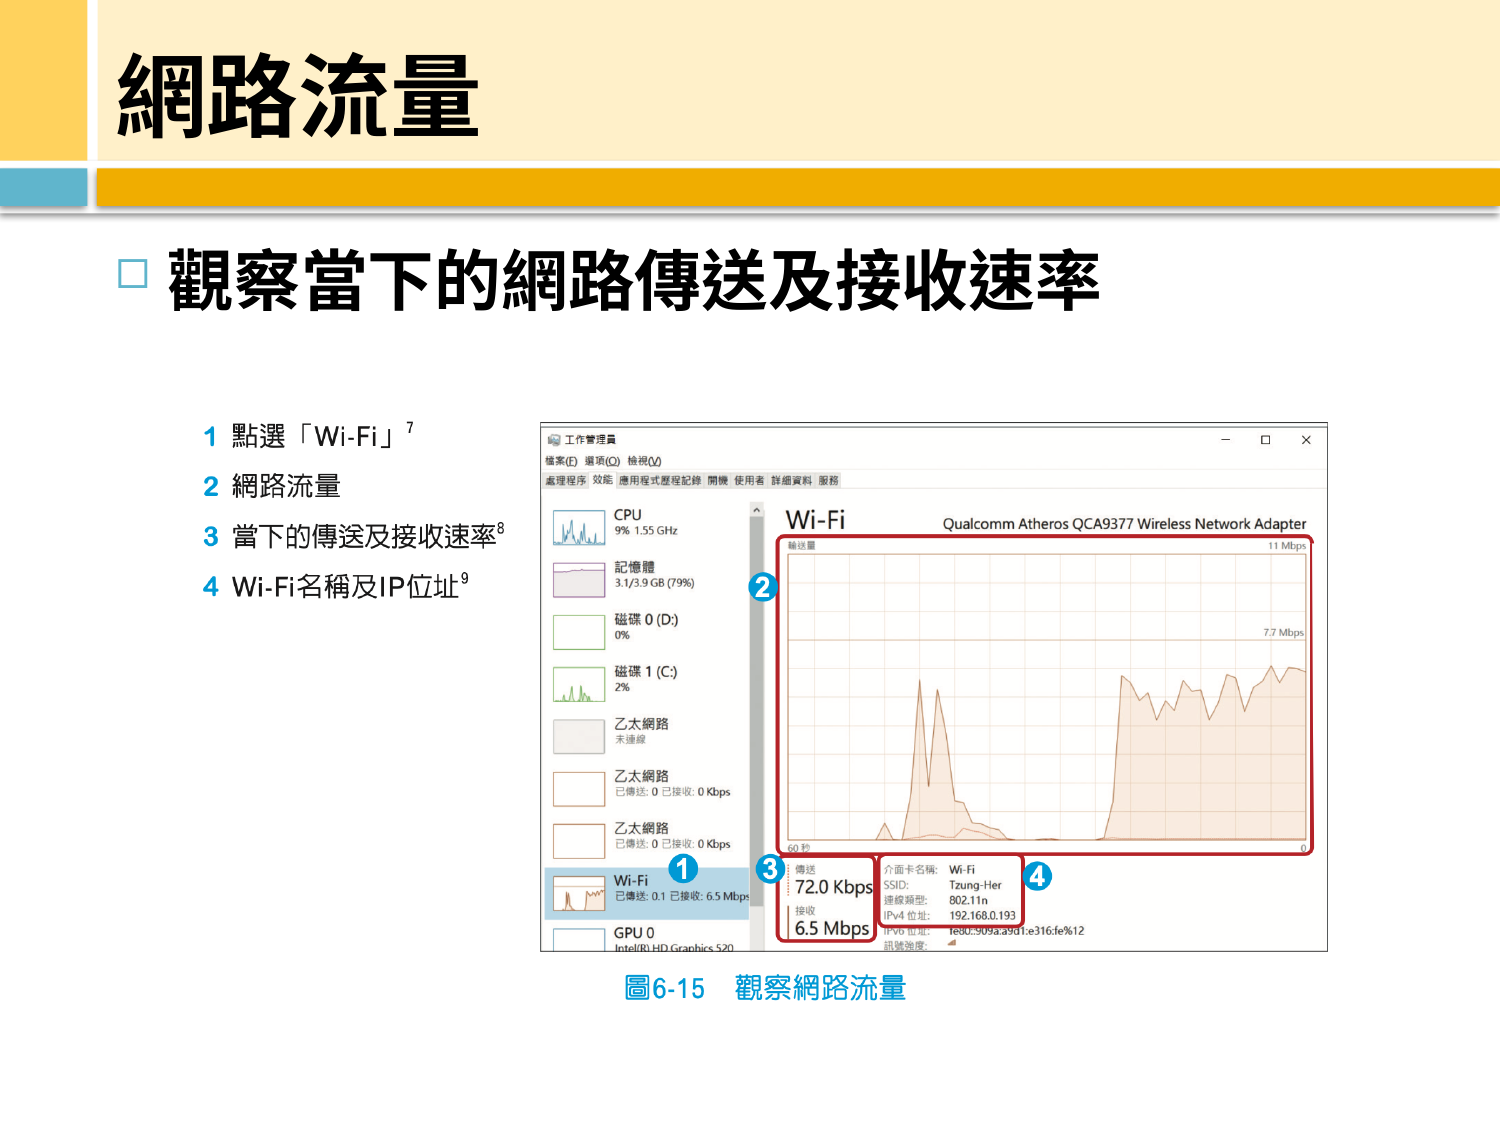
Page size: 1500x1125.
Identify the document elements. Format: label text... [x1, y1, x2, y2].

list 觀察當下的網路傳送及接收速率 [100, 231, 1438, 1024]
title 網路流量 [100, 26, 1438, 161]
picture [187, 402, 1352, 1016]
